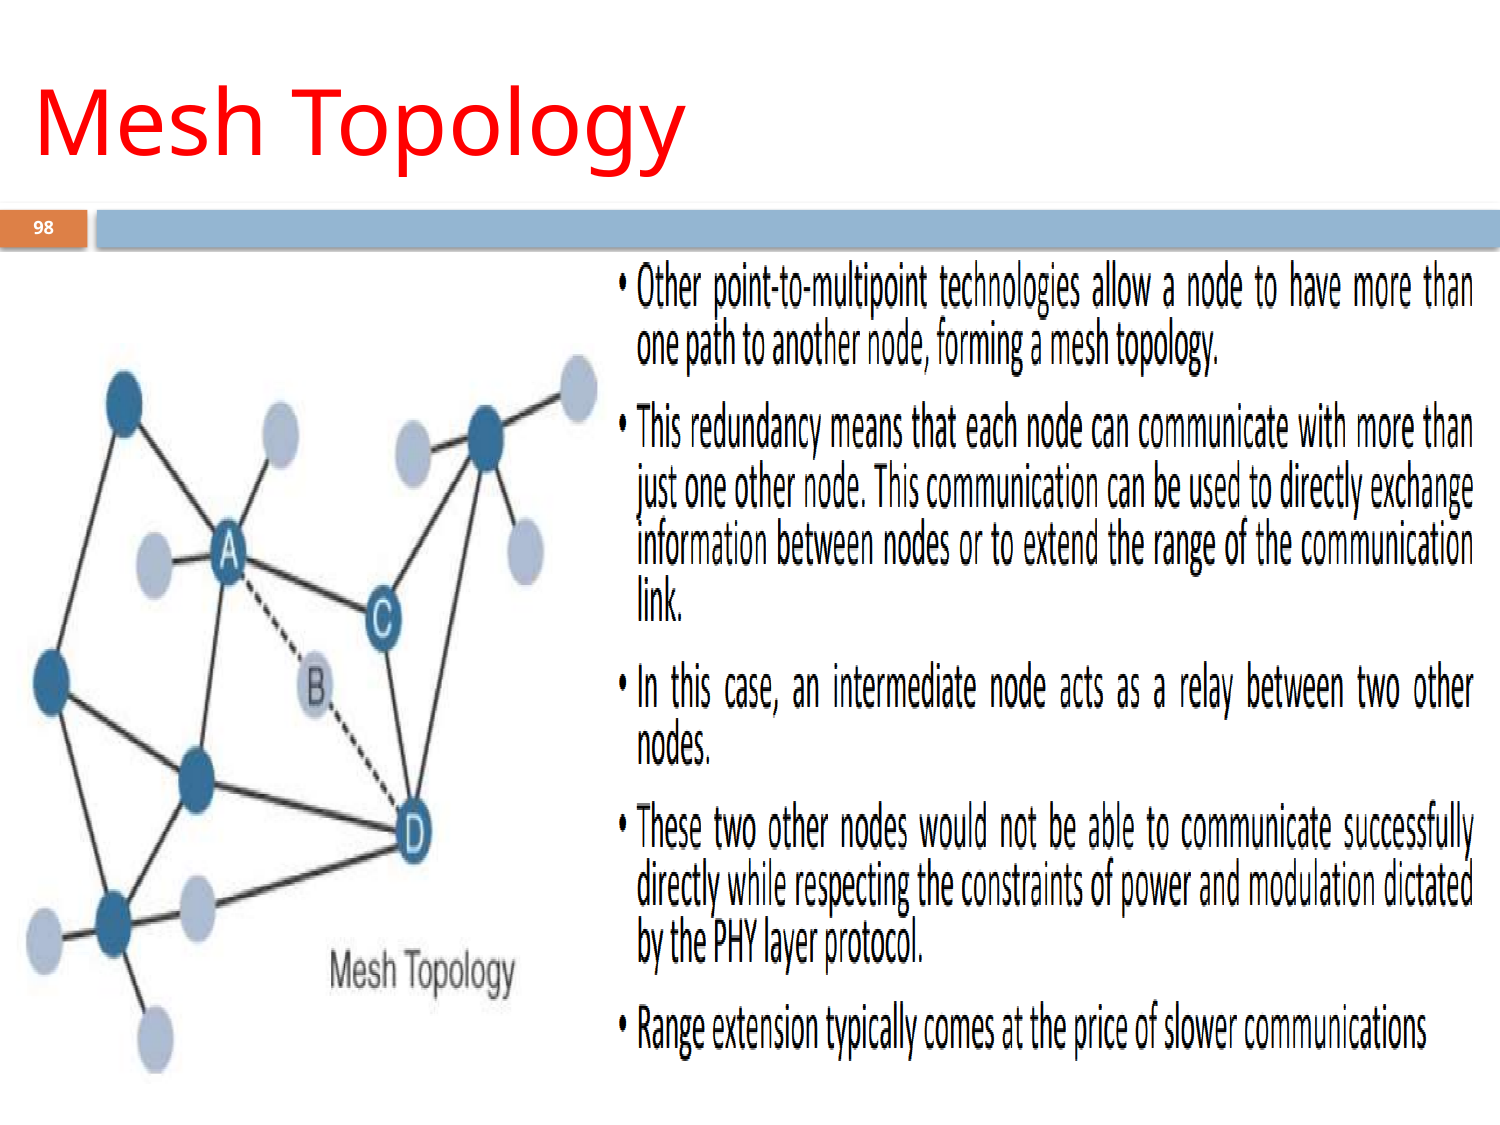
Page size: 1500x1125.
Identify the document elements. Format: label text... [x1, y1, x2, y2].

slide_number 98 [0, 208, 88, 249]
picture [607, 252, 1500, 1125]
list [0, 252, 607, 1107]
title Mesh Topology [17, 37, 1438, 200]
